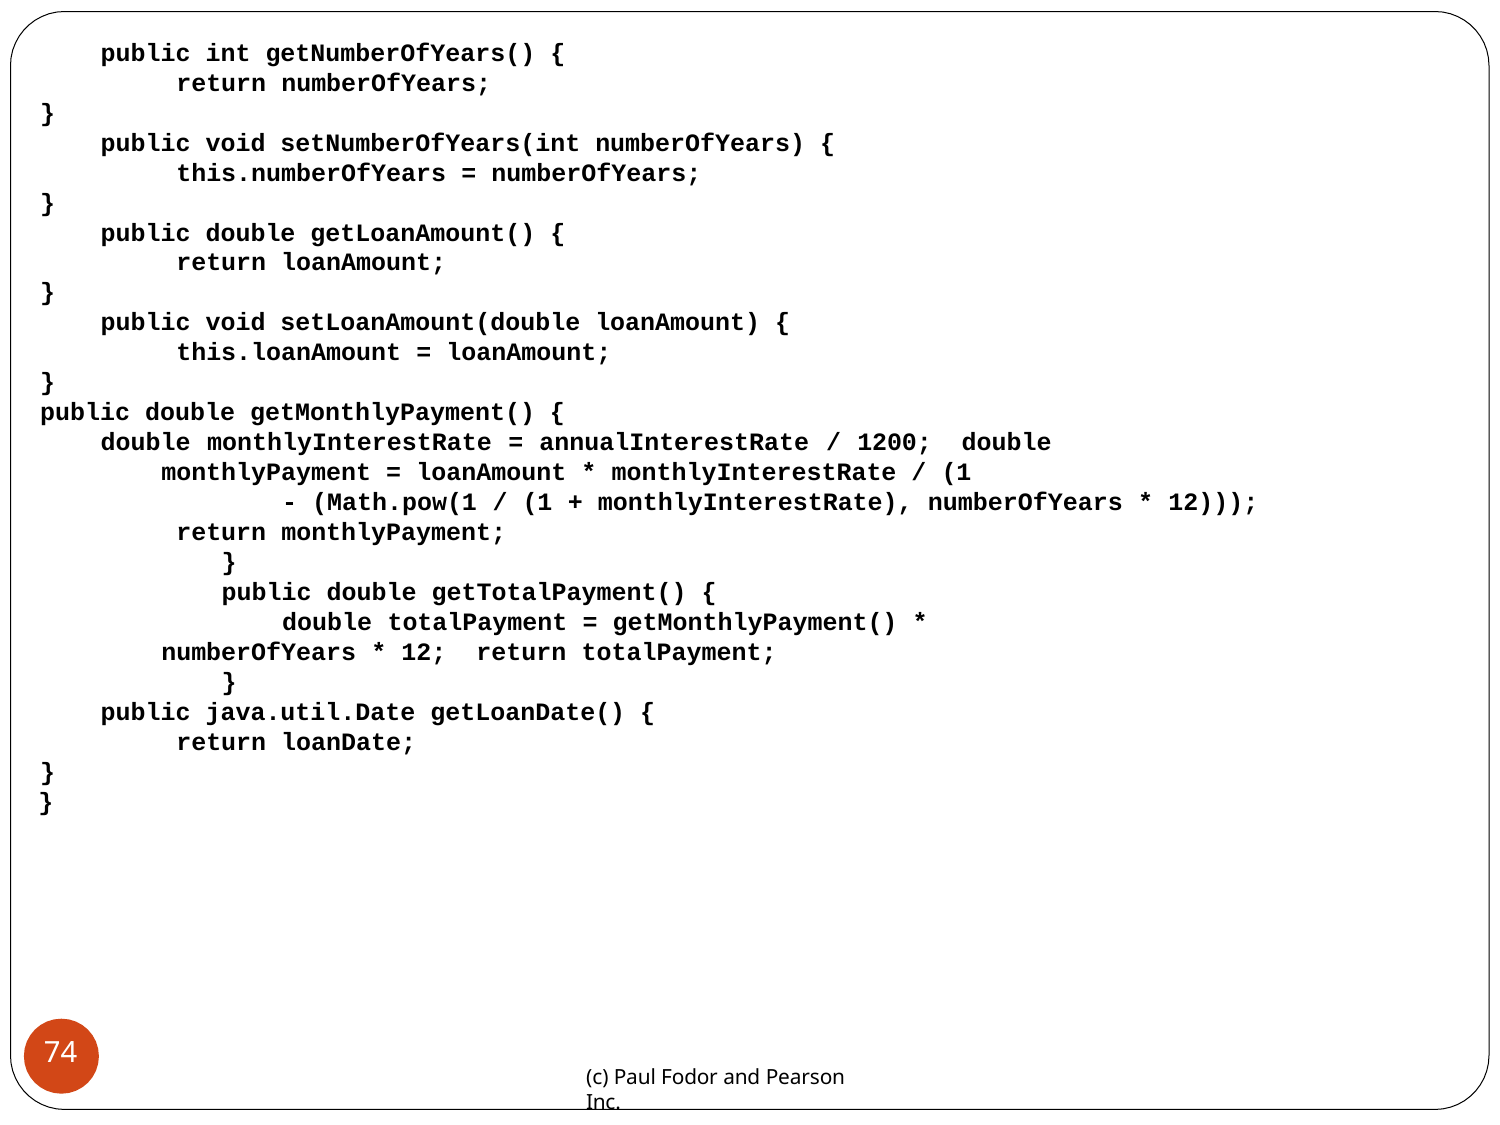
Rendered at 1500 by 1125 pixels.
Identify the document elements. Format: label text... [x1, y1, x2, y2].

text_box public int getNumberOfYears() { return numberOfYears; } public void setNumberOfYears(int numberOfYears) { this.numberOfYears = numberOfYears; } public double getLoanAmount() { return loanAmount; } public void setLoanAmount(double loanAmount) { this.loanAmount = loanAmount; } public double getMonthlyPayment() { double monthlyInterestRate = annualInterestRate / 1200; double monthlyPayment = loanAmount * monthlyInterestRate / (1 - (Math.pow(1 / (1 + monthlyInterestRate), numberOfYears * 12))); return monthlyPayment; } public double getTotalPayment() { double totalPayment = getMonthlyPayment() * numberOfYears * 12; return totalPayment; } public java.util.Date getLoanDate() { return loanDate; } } [38, 34, 1266, 815]
footer (c) Paul Fodor and Pearson Inc. [583, 1063, 882, 1125]
slide_number 74 [37, 1038, 85, 1125]
text_box [23, 1018, 99, 1086]
